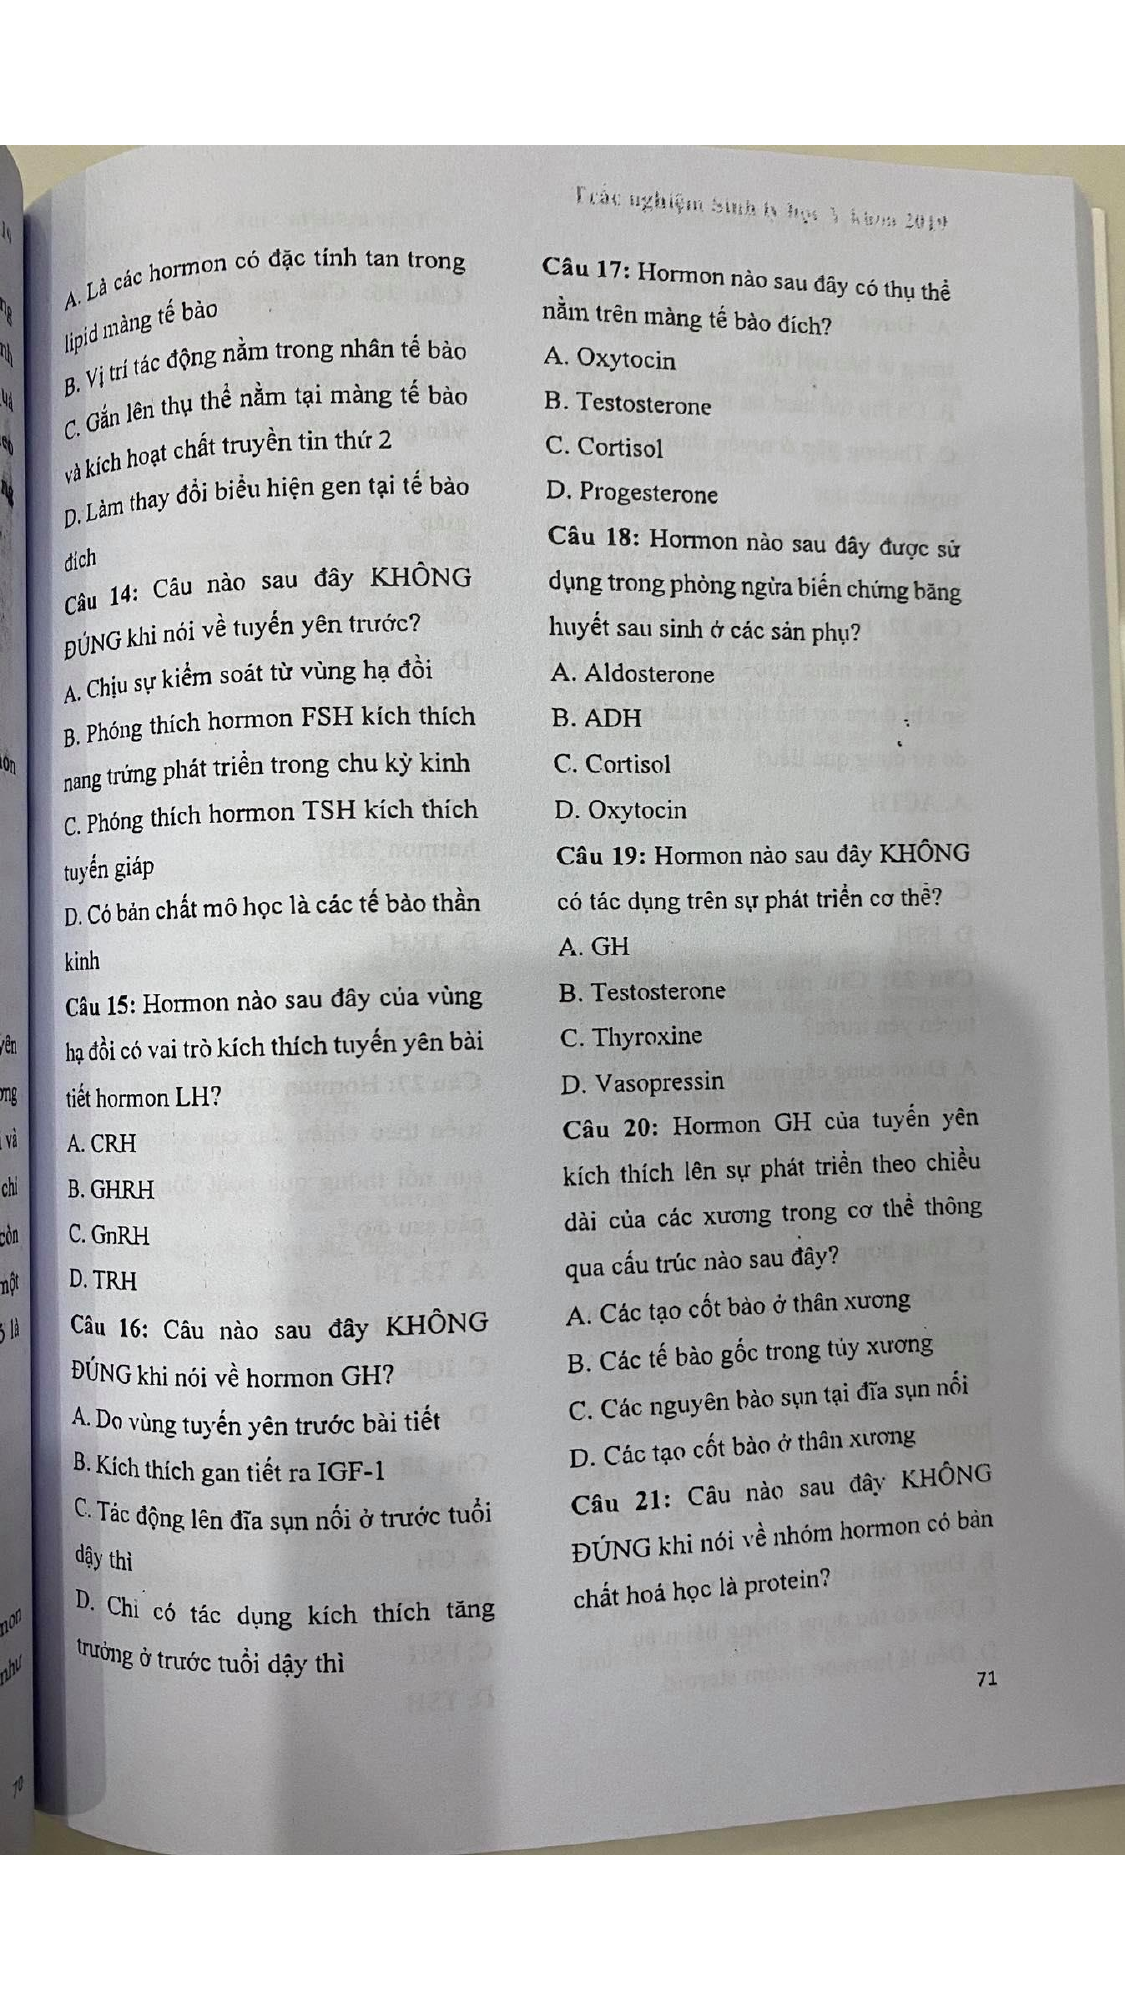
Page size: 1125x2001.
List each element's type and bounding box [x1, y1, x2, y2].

picture [0, 145, 1125, 1855]
